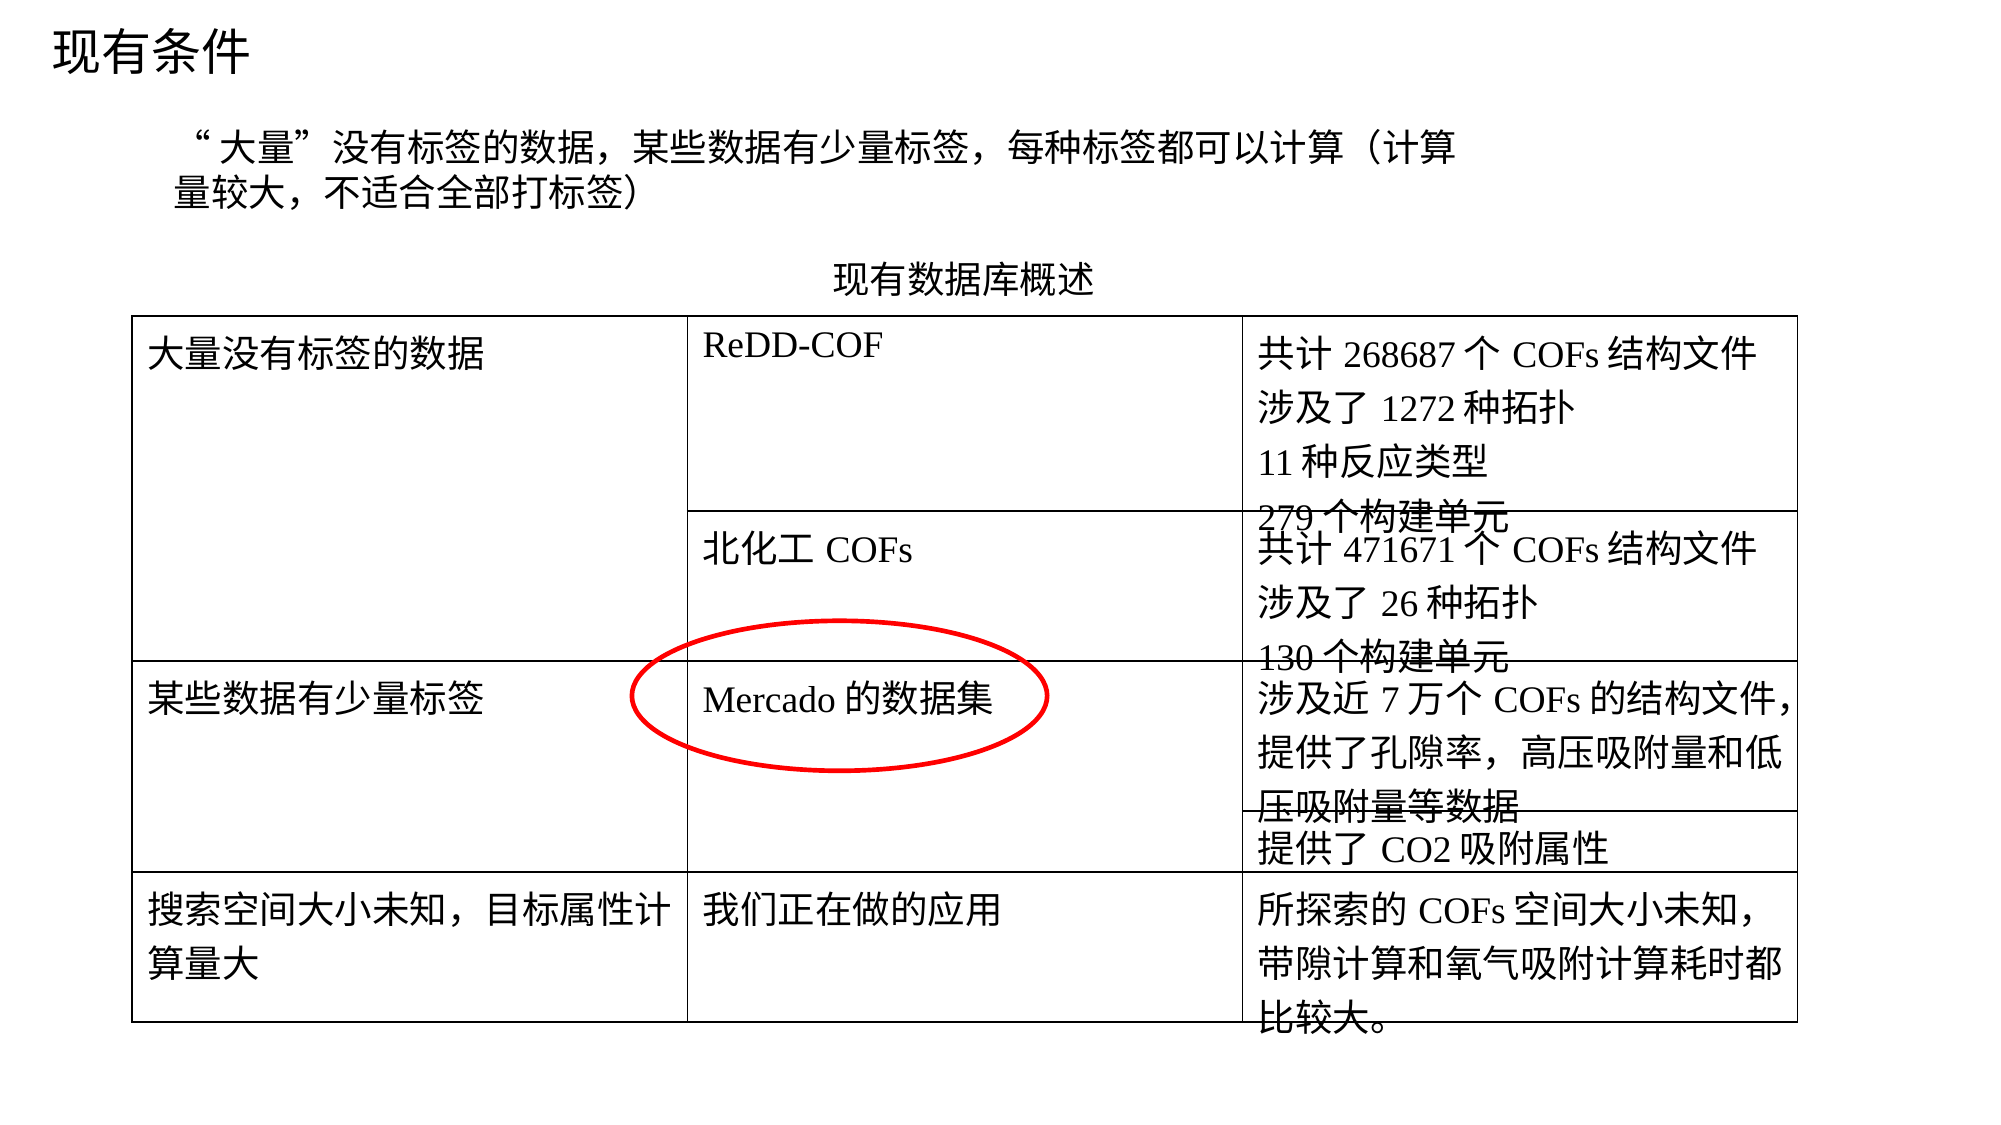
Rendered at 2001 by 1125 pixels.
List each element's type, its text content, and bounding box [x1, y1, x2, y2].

table_cell 某些数据有少量标签 [133, 662, 687, 871]
table_cell 所探索的COFs空间大小未知，带隙计算和氧气吸附计算耗时都比较大。 [1243, 873, 1797, 1021]
text_box [630, 619, 1049, 772]
text_box “大量”没有标签的数据，某些数据有少量标签，每种标签都可以计算（计算量较大，不适合全部打标签） [158, 116, 1505, 221]
table_cell 涉及近7万个COFs的结构文件， 提供了孔隙率，高压吸附量和低压吸附量等数据 [1243, 662, 1797, 810]
table_cell 搜索空间大小未知，目标属性计算量大 [133, 873, 687, 1021]
table_header 共计268687个COFs结构文件 涉及了1272种拓扑 11种反应类型 279个构建单元 [1243, 317, 1797, 510]
table_cell 共计471671个COFs结构文件 涉及了26种拓扑 130个构建单元 [1243, 512, 1797, 660]
text_box 现有数据库概述 [817, 249, 1113, 309]
table_cell 提供了CO2吸附属性 [1243, 812, 1797, 871]
table_cell 我们正在做的应用 [688, 873, 1242, 1021]
table_cell Mercado的数据集 [688, 662, 1242, 871]
table_cell 北化工COFs [688, 512, 1242, 660]
table_header ReDD-COF [688, 317, 1242, 510]
text_box 现有条件 [36, 13, 1383, 89]
table_header 大量没有标签的数据 [133, 317, 687, 660]
